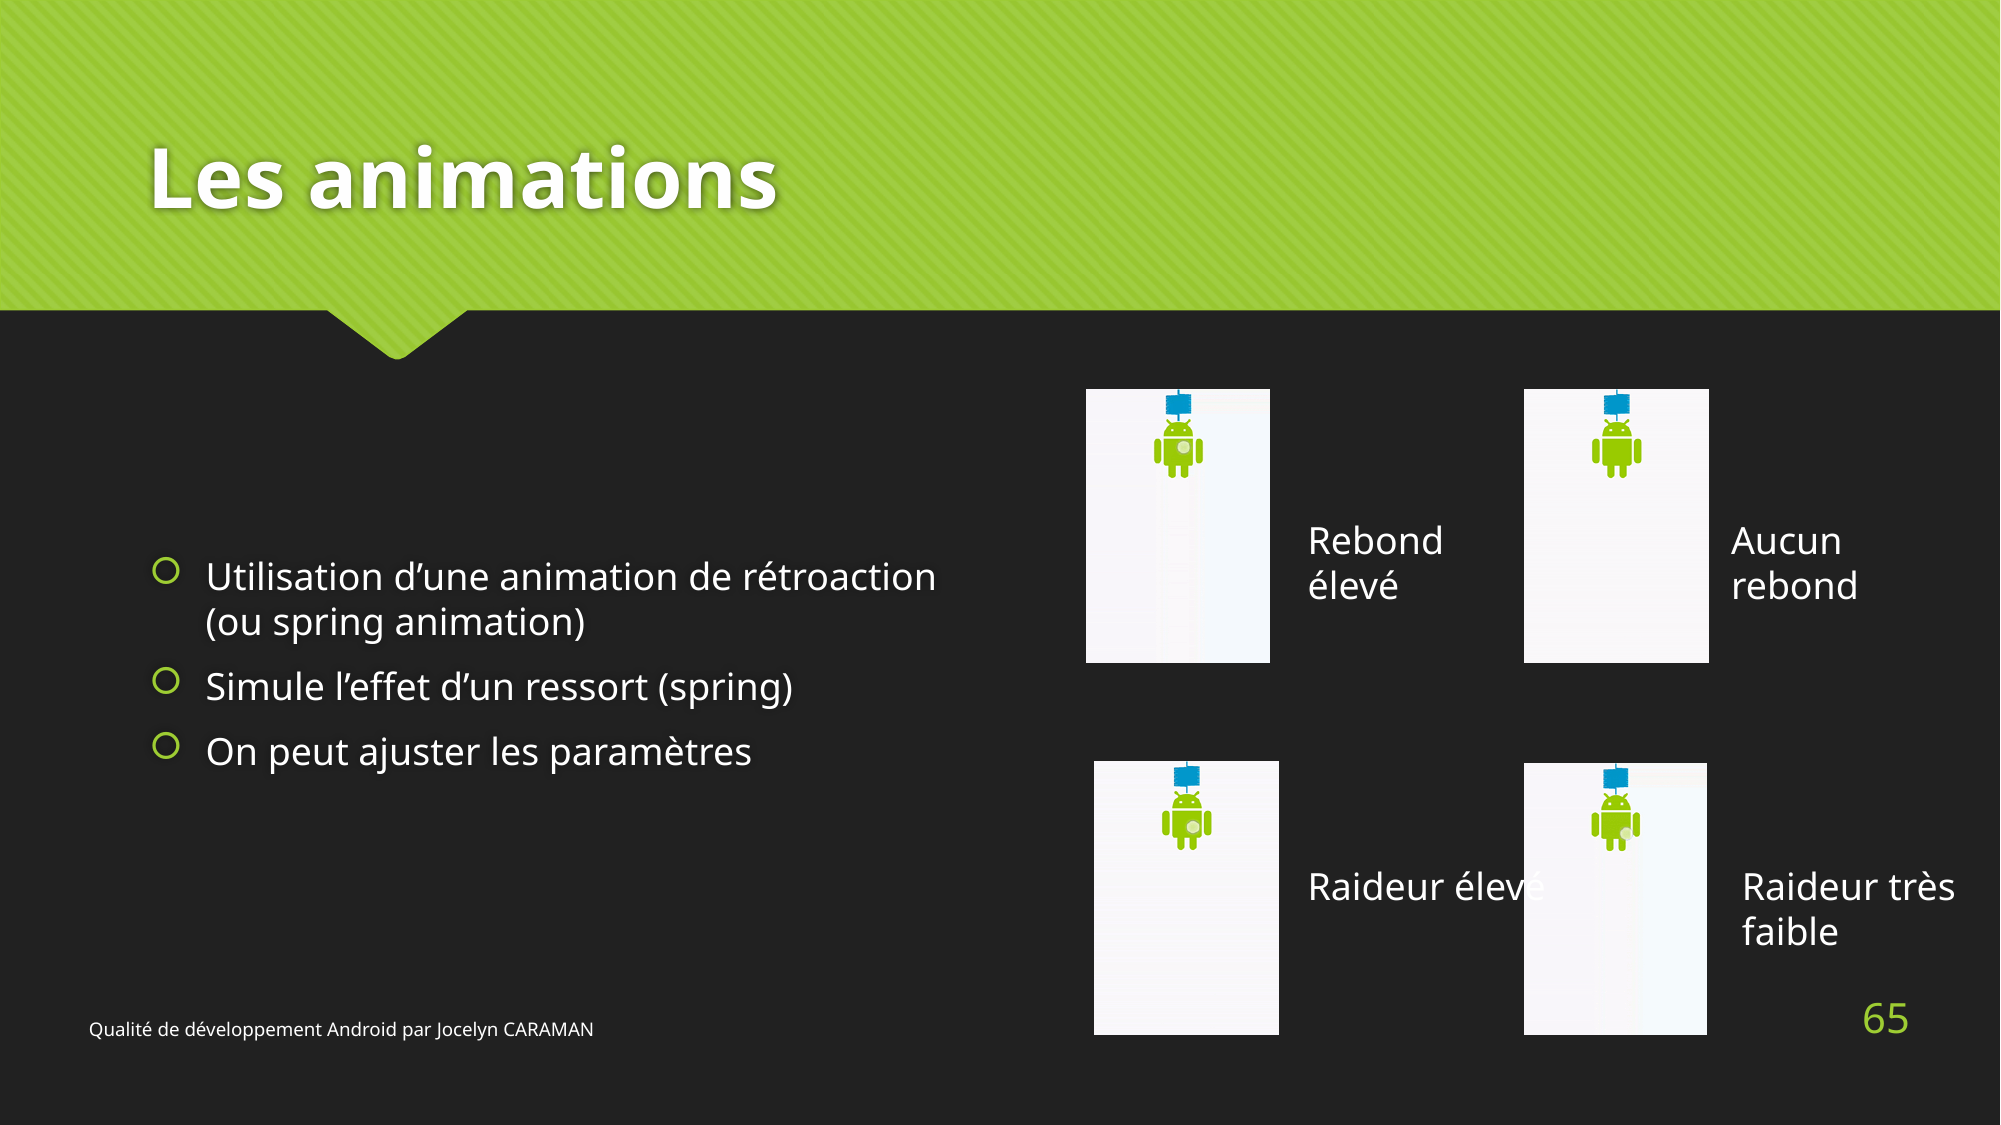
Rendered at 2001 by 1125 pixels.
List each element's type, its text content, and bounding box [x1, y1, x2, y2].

slide_number 65 [1751, 970, 1926, 1051]
picture [1524, 763, 1708, 1035]
footer Qualité de développement Android par Jocelyn CARAMAN [74, 991, 1493, 1051]
picture [1094, 761, 1279, 1035]
title Les animations [132, 73, 1868, 233]
list Utilisation d’une animation de rétroaction (ou spring animation) Simule l’effet d’un ressort (spring) On peut ajuster les paramètres [134, 364, 985, 962]
text_box Rebond élevé [1293, 509, 1524, 615]
picture [1524, 389, 1709, 663]
text_box Aucun rebond [1716, 509, 1963, 615]
text_box Raideur très faible [1727, 855, 1972, 961]
picture [1085, 389, 1271, 663]
text_box Raideur élevé [1292, 855, 1524, 916]
